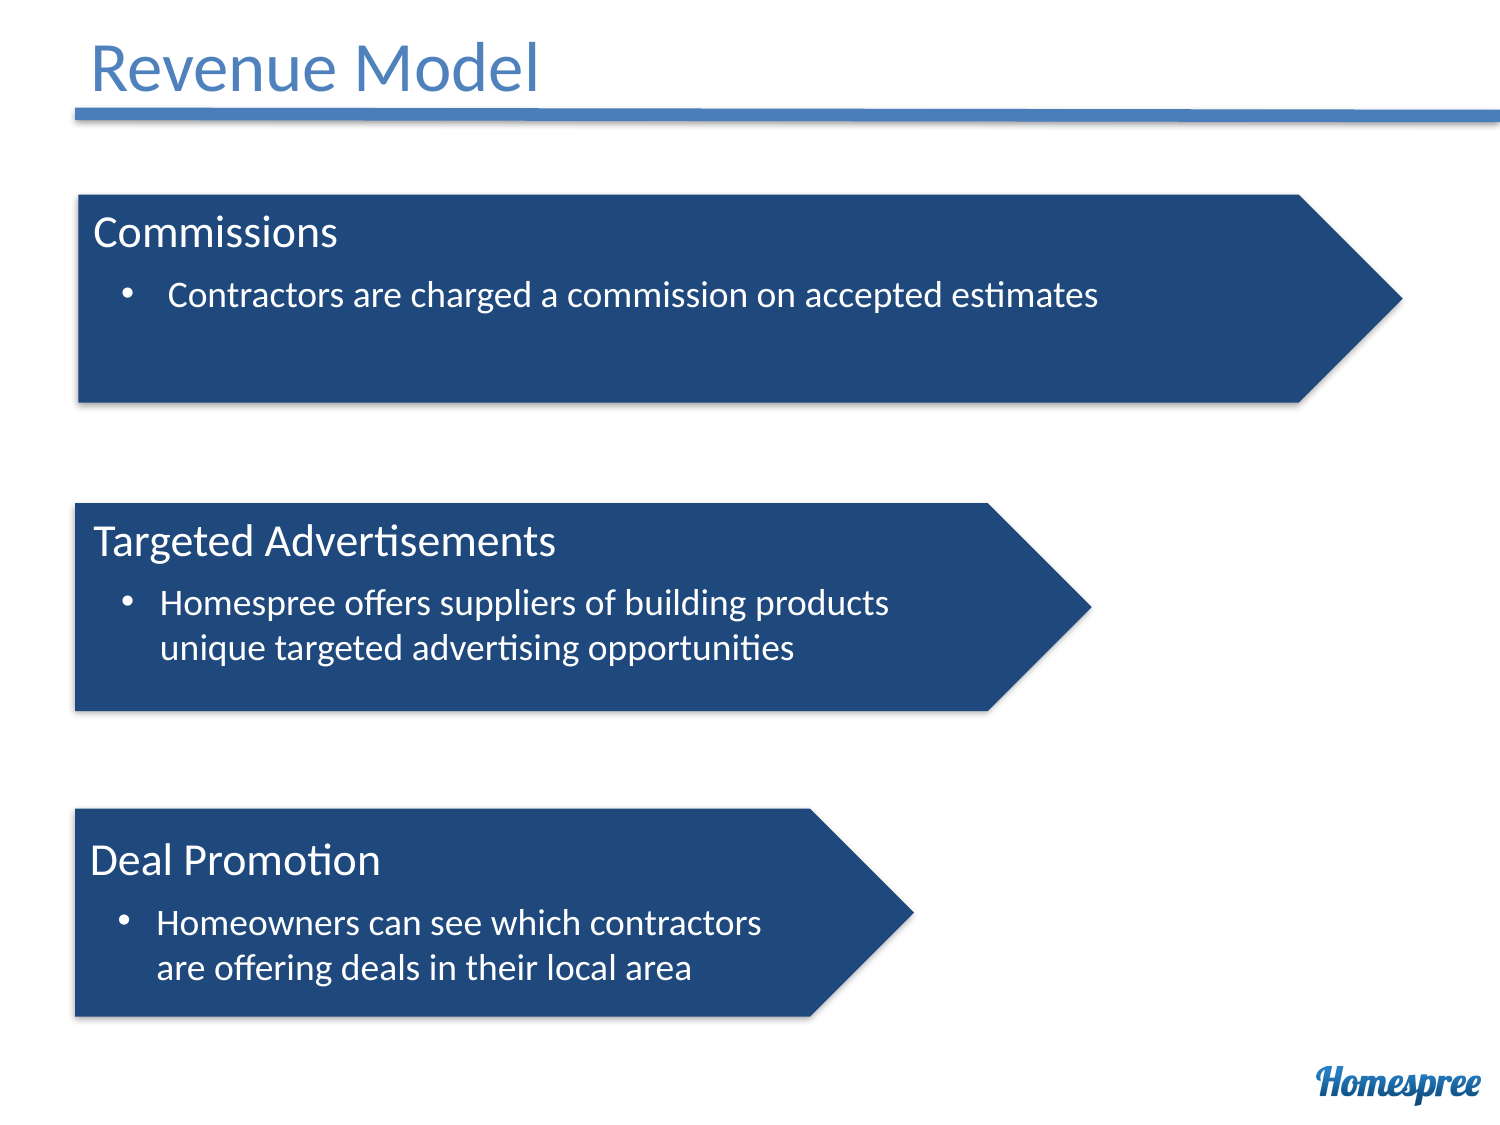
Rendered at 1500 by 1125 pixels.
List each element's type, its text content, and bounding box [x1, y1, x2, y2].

picture [1309, 1060, 1490, 1111]
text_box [74, 113, 1500, 117]
text_box Commissions Contractors are charged a commission on accepted estimates [78, 194, 1311, 322]
text_box [74, 502, 1093, 712]
text_box [77, 193, 1404, 404]
text_box Deal Promotion Homeowners can see which contractors are offering deals in their local area [75, 822, 817, 995]
text_box Targeted Advertisements Homespree offers suppliers of building products unique targeted advertising opportunities [78, 503, 992, 676]
text_box Revenue Model [75, 13, 914, 112]
text_box [74, 807, 915, 1018]
